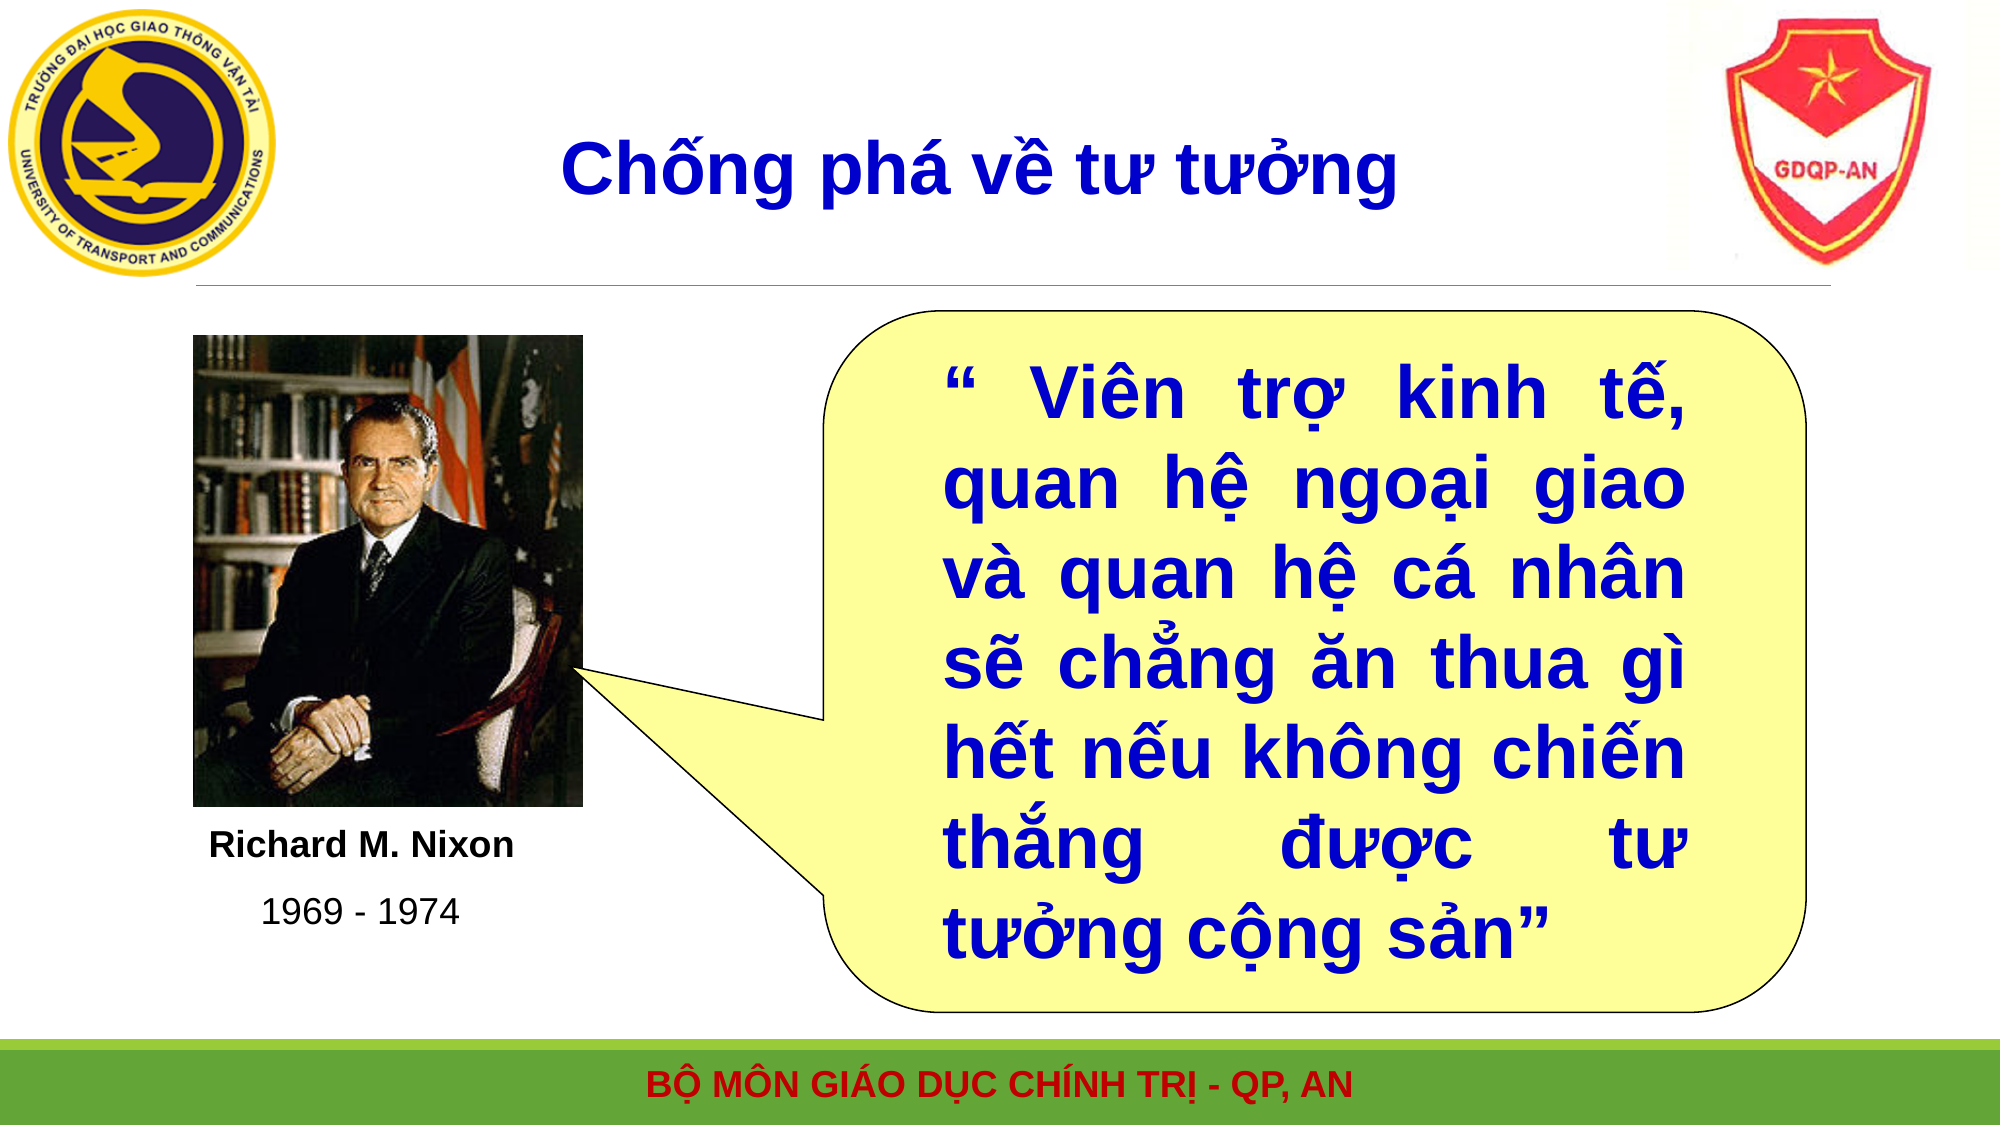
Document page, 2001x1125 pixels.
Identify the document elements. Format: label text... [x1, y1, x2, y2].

text_box Richard M. Nixon [193, 813, 541, 873]
text_box 1969 - 1974 [245, 879, 489, 940]
picture [1666, 0, 2000, 271]
picture [193, 335, 583, 807]
text_box [591, 310, 1807, 1013]
picture [8, 9, 277, 277]
text_box BỘ MÔN GIÁO DỤC CHÍNH TRỊ - QP, AN [630, 1052, 1370, 1113]
text_box “ Viên trợ kinh tế, quan hệ ngoại giao và quan hệ cá nhân sẽ chẳng ăn thua gì hết nếu không chiến thắng được tư tưởng cộng sản” [927, 336, 1703, 981]
text_box Chống phá về tư tưởng [367, 112, 1594, 218]
